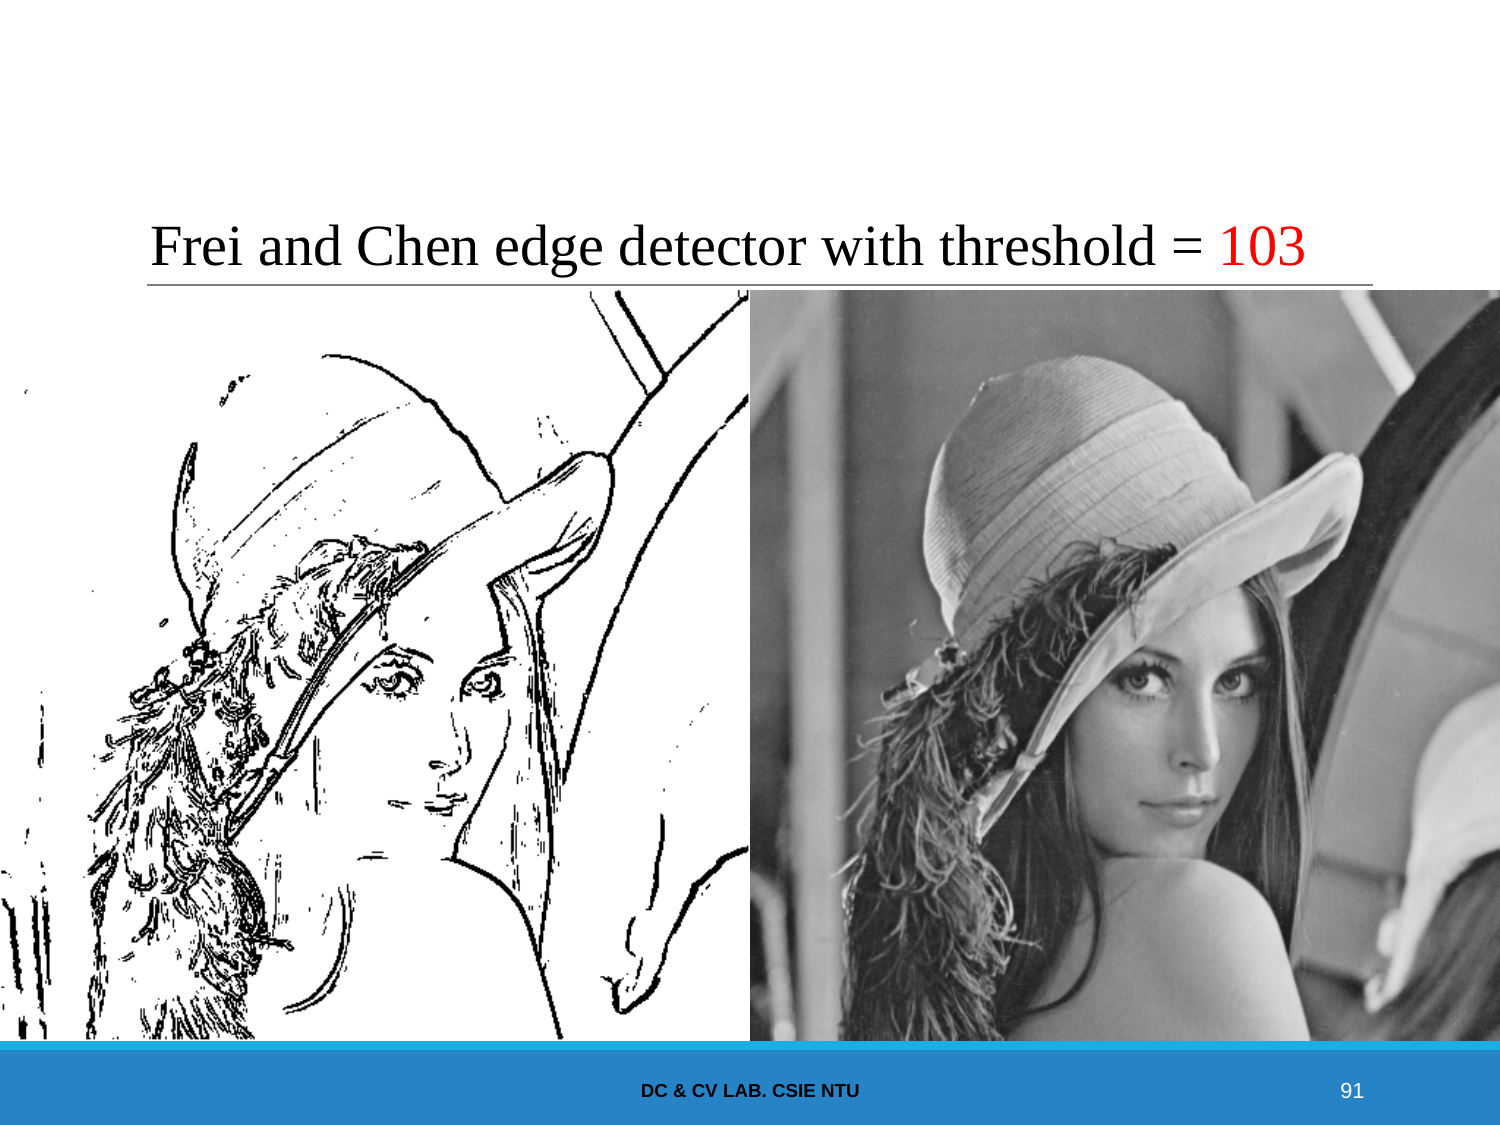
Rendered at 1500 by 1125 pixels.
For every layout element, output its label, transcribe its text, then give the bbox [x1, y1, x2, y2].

footer DC & CV LAB. CSIE NTU [453, 1059, 1047, 1120]
slide_number ‹#› [1218, 1059, 1380, 1120]
title Frei and Chen edge detector with threshold = 103 [135, 47, 1373, 285]
picture [0, 290, 1500, 1041]
